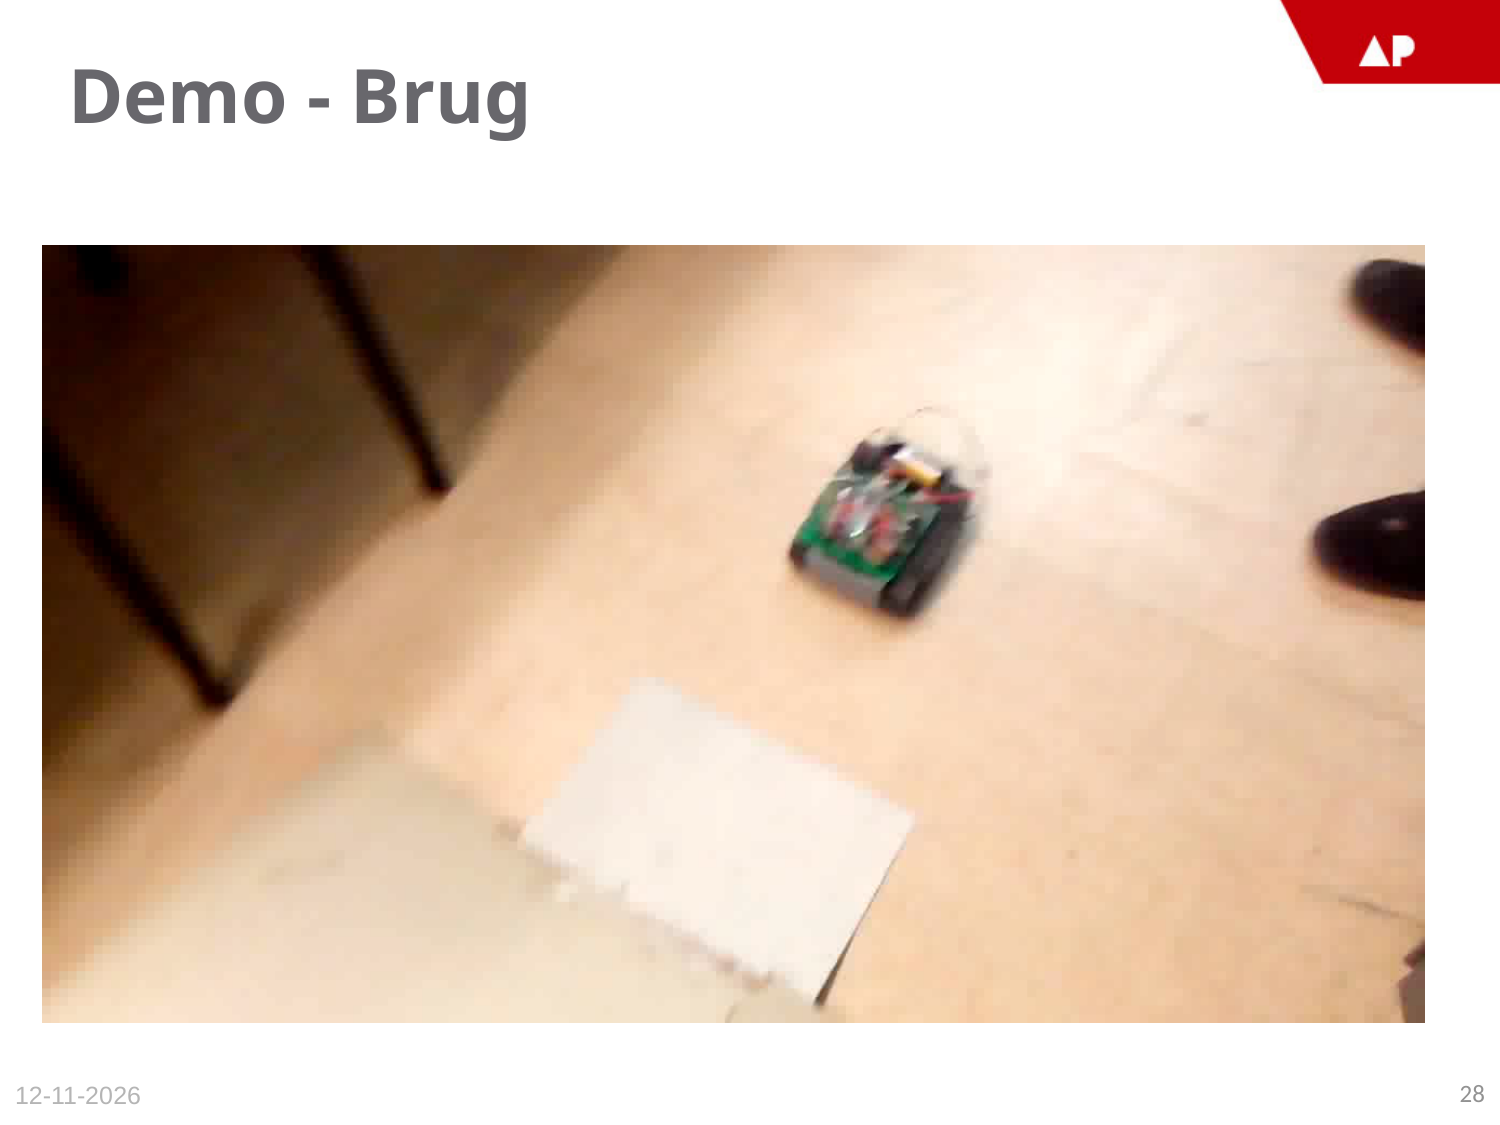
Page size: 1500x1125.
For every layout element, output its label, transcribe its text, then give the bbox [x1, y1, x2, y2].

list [41, 244, 1426, 1024]
slide_number 28 [1149, 1062, 1500, 1123]
title Demo - Brug [53, 0, 1483, 188]
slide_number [0, 1064, 350, 1125]
picture [0, 0, 1500, 1125]
